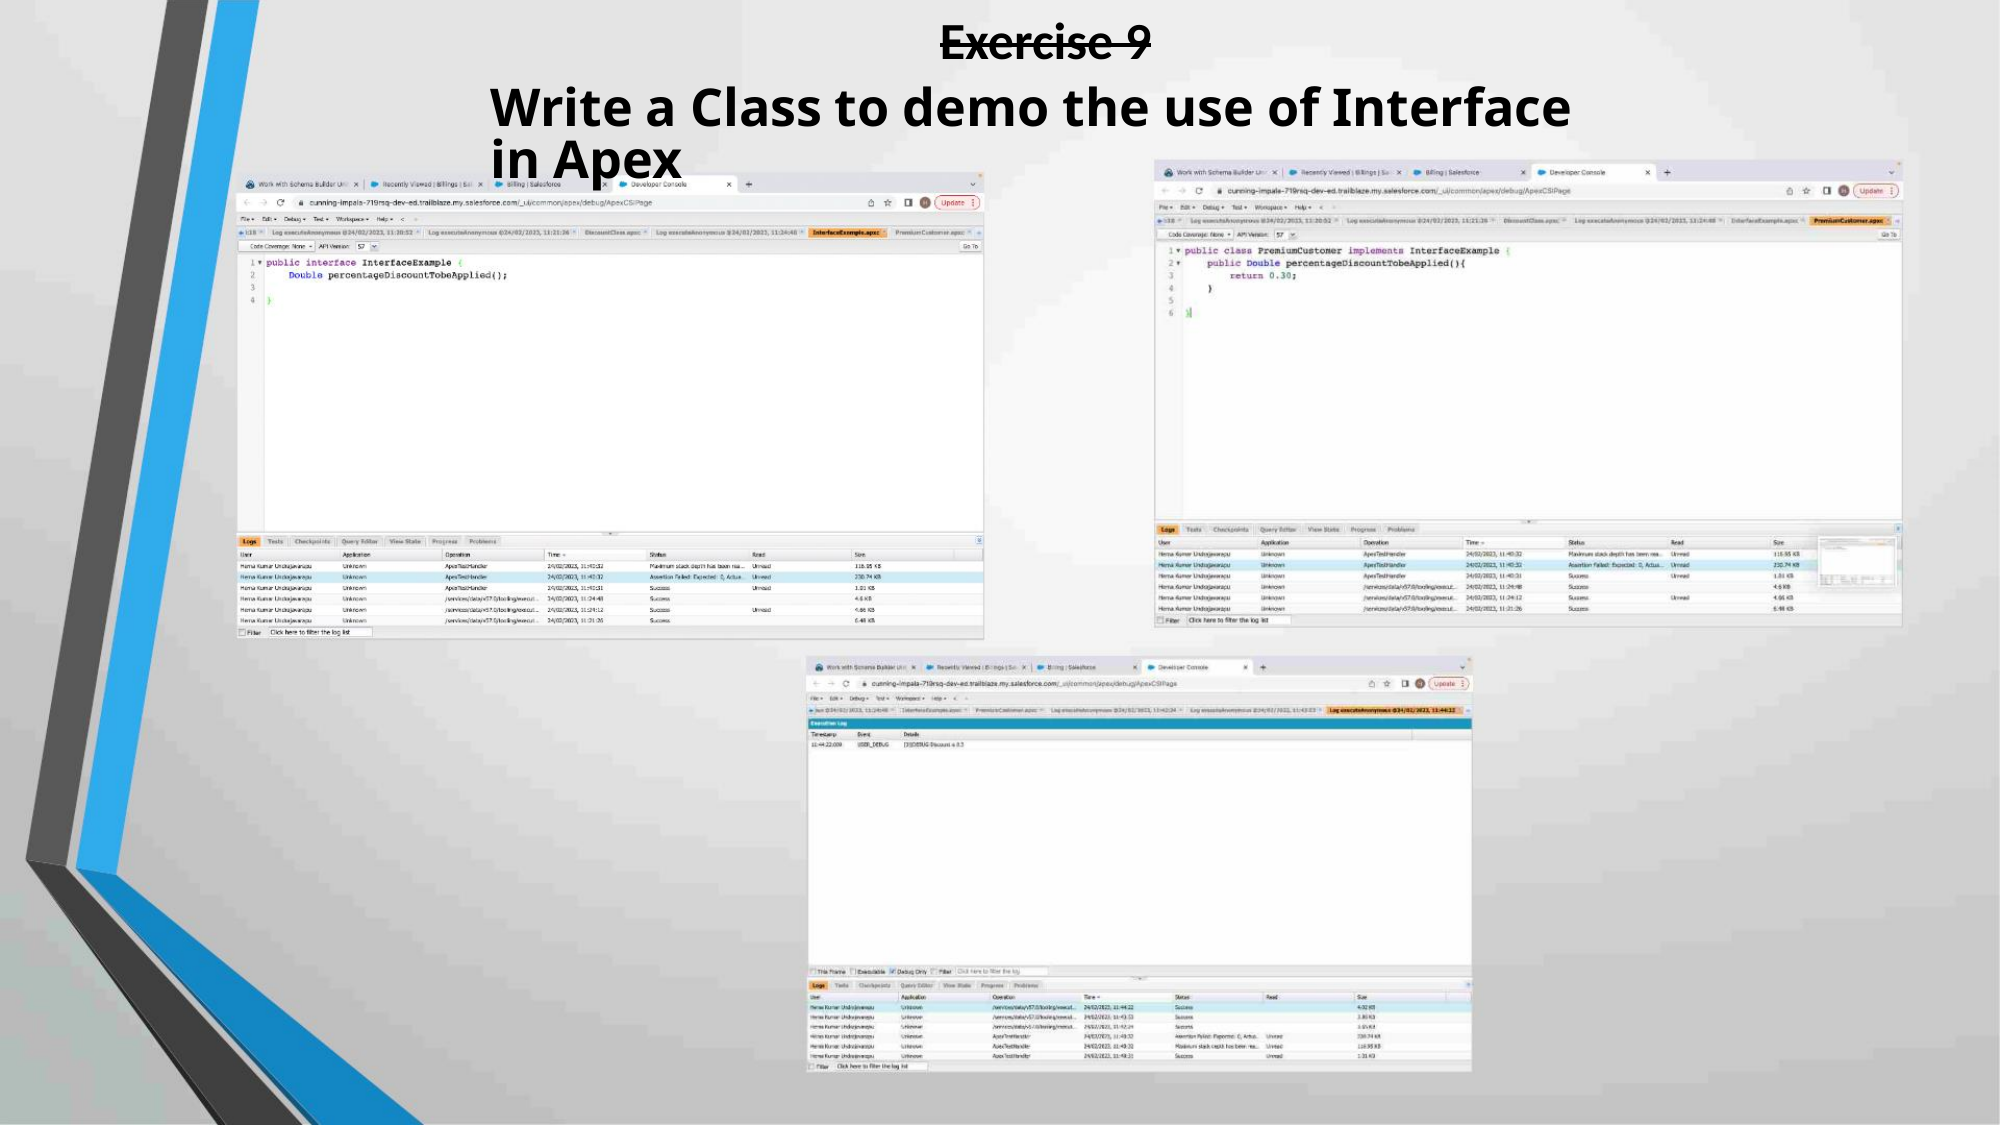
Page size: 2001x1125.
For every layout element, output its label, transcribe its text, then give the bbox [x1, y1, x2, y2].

text_box Exercise 9 Write a Class to demo the use of Interface in Apex [490, 17, 1625, 190]
text_box [0, 0, 2000, 1125]
